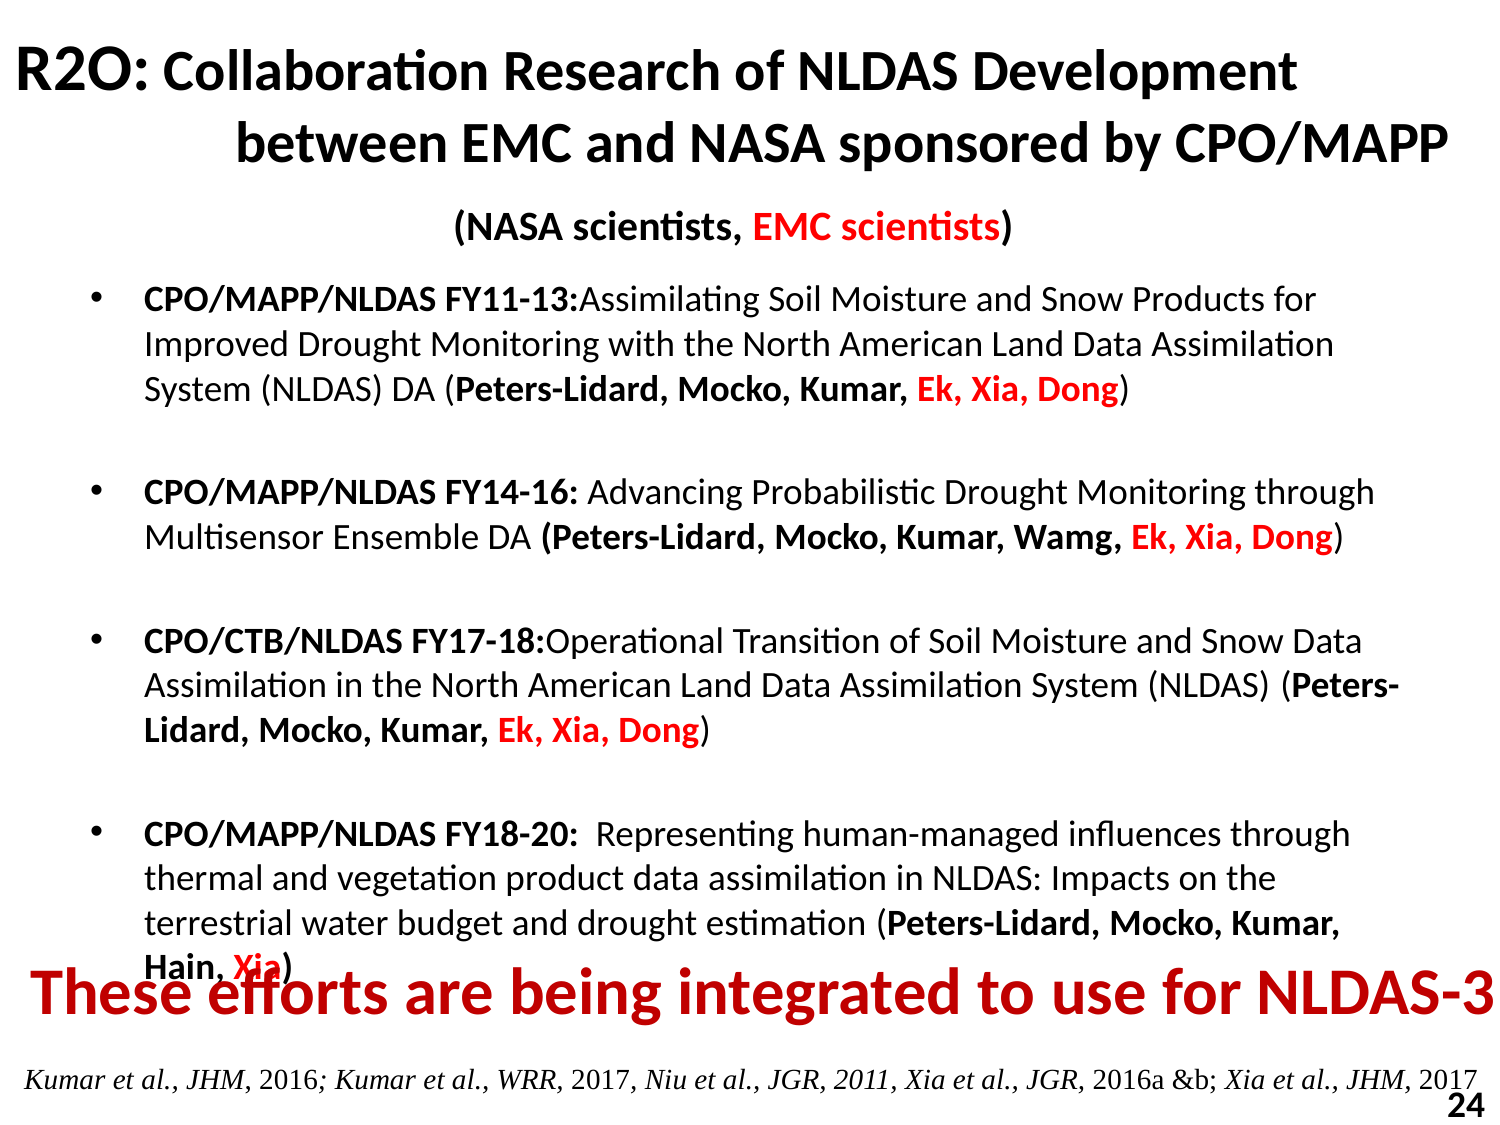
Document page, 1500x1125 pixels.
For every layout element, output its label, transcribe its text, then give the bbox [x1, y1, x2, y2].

slide_number 24 [1149, 1104, 1500, 1125]
text_box These efforts are being integrated to use for NLDAS-3 [15, 940, 1500, 1035]
list CPO/MAPP/NLDAS FY11-13:Assimilating Soil Moisture and Snow Products for Improved Drought Monitoring with the North American Land Data Assimilation System (NLDAS) DA (Peters-Lidard, Mocko, Kumar, Ek, Xia, Dong) CPO/MAPP/NLDAS FY14-16: Advancing Probabilistic Drought Monitoring through Multisensor Ensemble DA (Peters-Lidard, Mocko, Kumar, Wamg, Ek, Xia, Dong) CPO/CTB/NLDAS FY17-18:Operational Transition of Soil Moisture and Snow Data Assimilation in the North American Land Data Assimilation System (NLDAS) (Peters-Lidard, Mocko, Kumar, Ek, Xia, Dong) CPO/MAPP/NLDAS FY18-20: Representing human-managed influences through thermal and vegetation product data assimilation in NLDAS: Impacts on the terrestrial water budget and drought estimation (Peters-Lidard, Mocko, Kumar, Hain, Xia) [75, 267, 1425, 940]
text_box Kumar et al., JHM, 2016; Kumar et al., WRR, 2017, Niu et al., JGR, 2011, Xia et al., JGR, 2016a &b; Xia et al., JHM, 2017 [0, 1053, 1500, 1104]
text_box (NASA scientists, EMC scientists) [438, 191, 1086, 257]
title R2O: Collaboration Research of NLDAS Development between EMC and NASA sponsored by CPO/MAPP [0, 5, 1500, 193]
